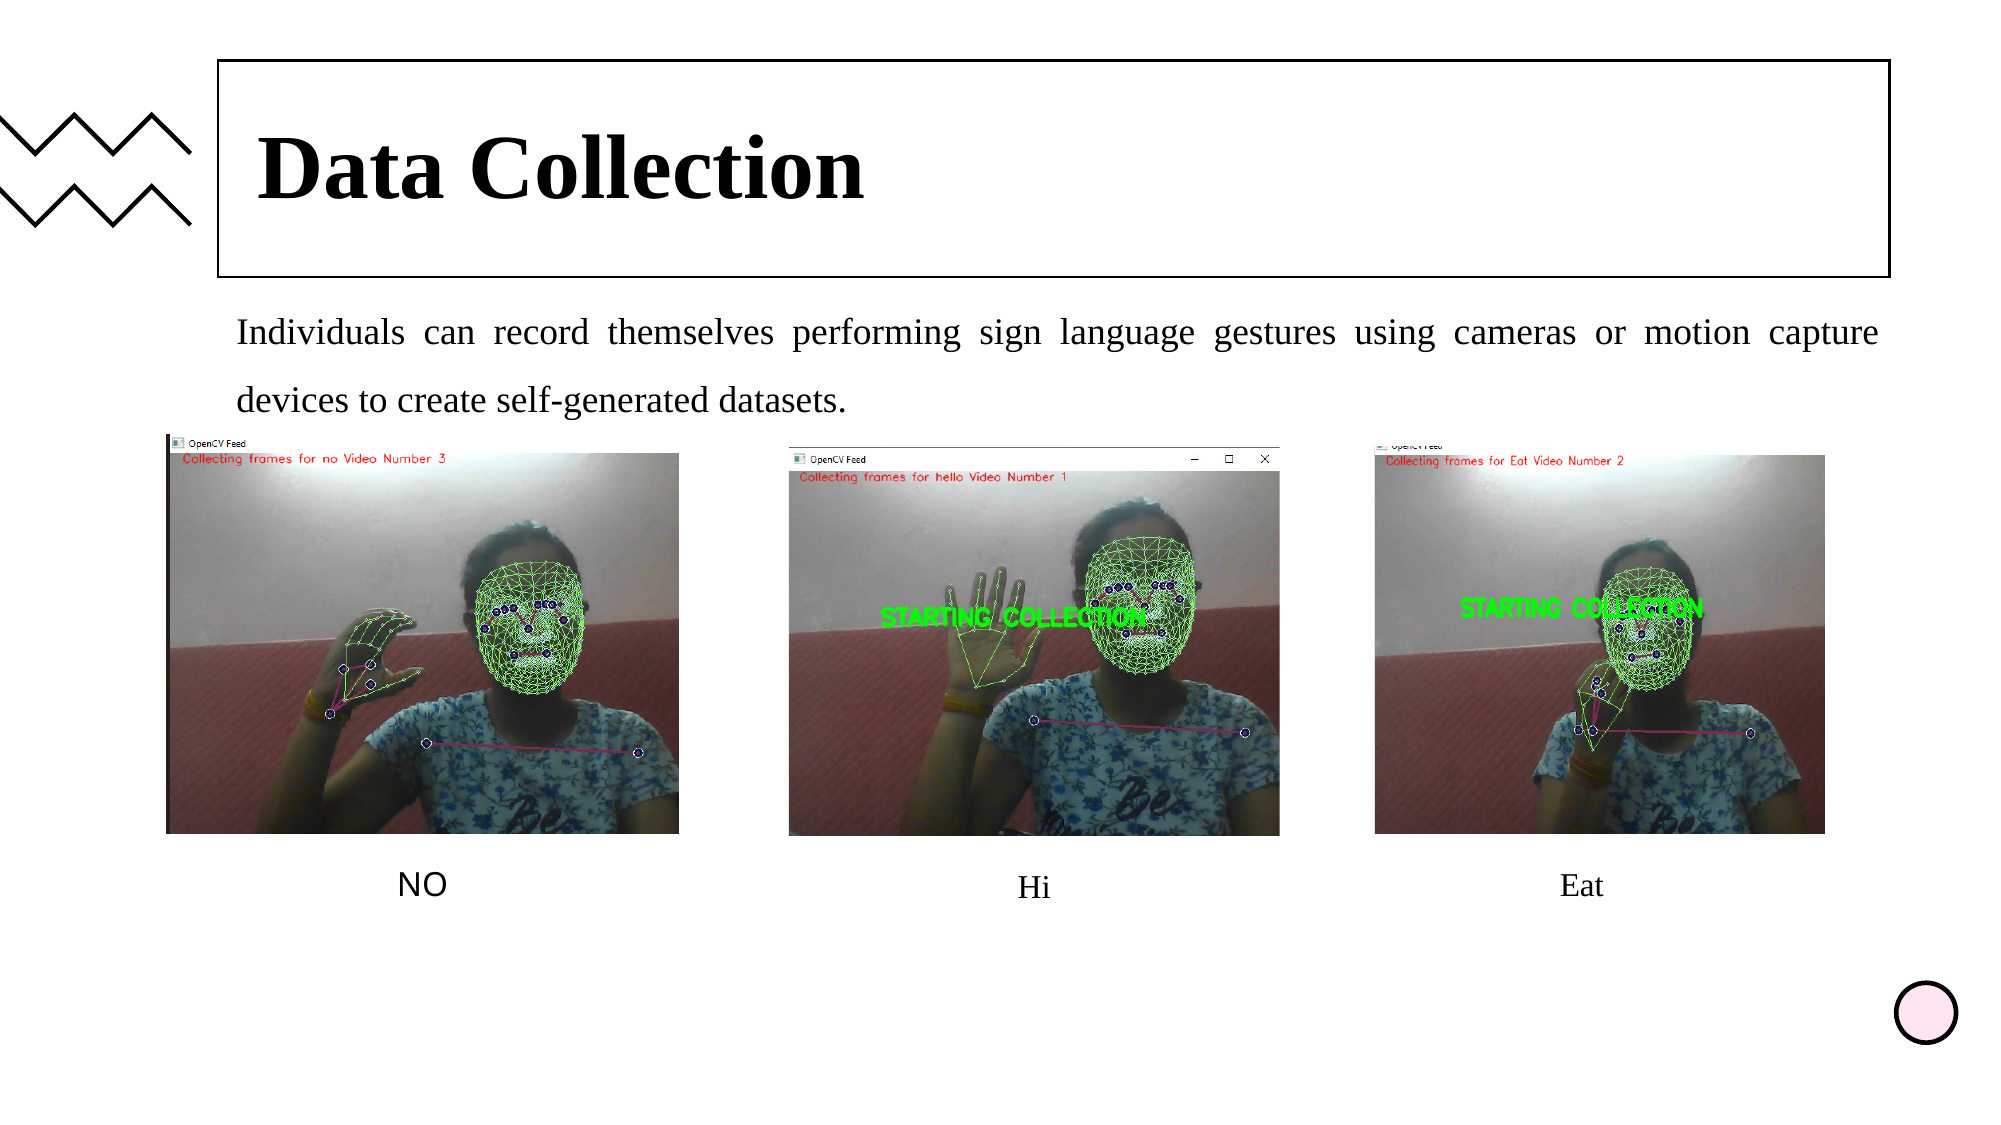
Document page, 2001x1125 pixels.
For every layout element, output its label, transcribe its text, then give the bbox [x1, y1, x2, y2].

picture [788, 447, 1280, 836]
text_box Hi [999, 858, 1069, 914]
picture [166, 434, 679, 834]
text_box NO [320, 856, 525, 911]
text_box Eat [1544, 856, 1620, 911]
title Data Collection [217, 59, 1891, 278]
text_box Individuals can record themselves performing sign language gestures using cameras or motion capture devices to create self-generated datasets. [221, 277, 1897, 427]
picture [1374, 446, 1825, 834]
